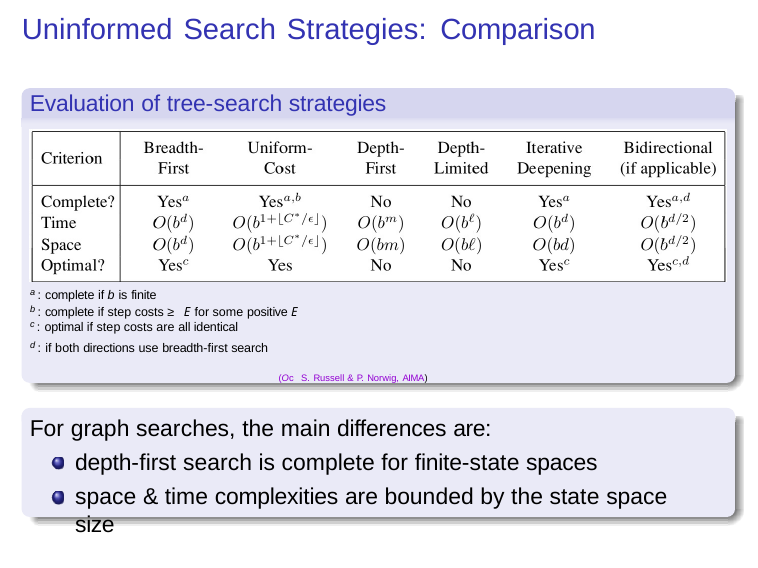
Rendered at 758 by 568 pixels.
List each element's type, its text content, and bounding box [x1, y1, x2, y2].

text_box Evaluation of tree-search strategies [27, 86, 389, 93]
text_box [389, 88, 735, 93]
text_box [21, 95, 744, 392]
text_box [21, 407, 744, 526]
title Uninformed Search Strategies: Comparison [15, 7, 757, 106]
